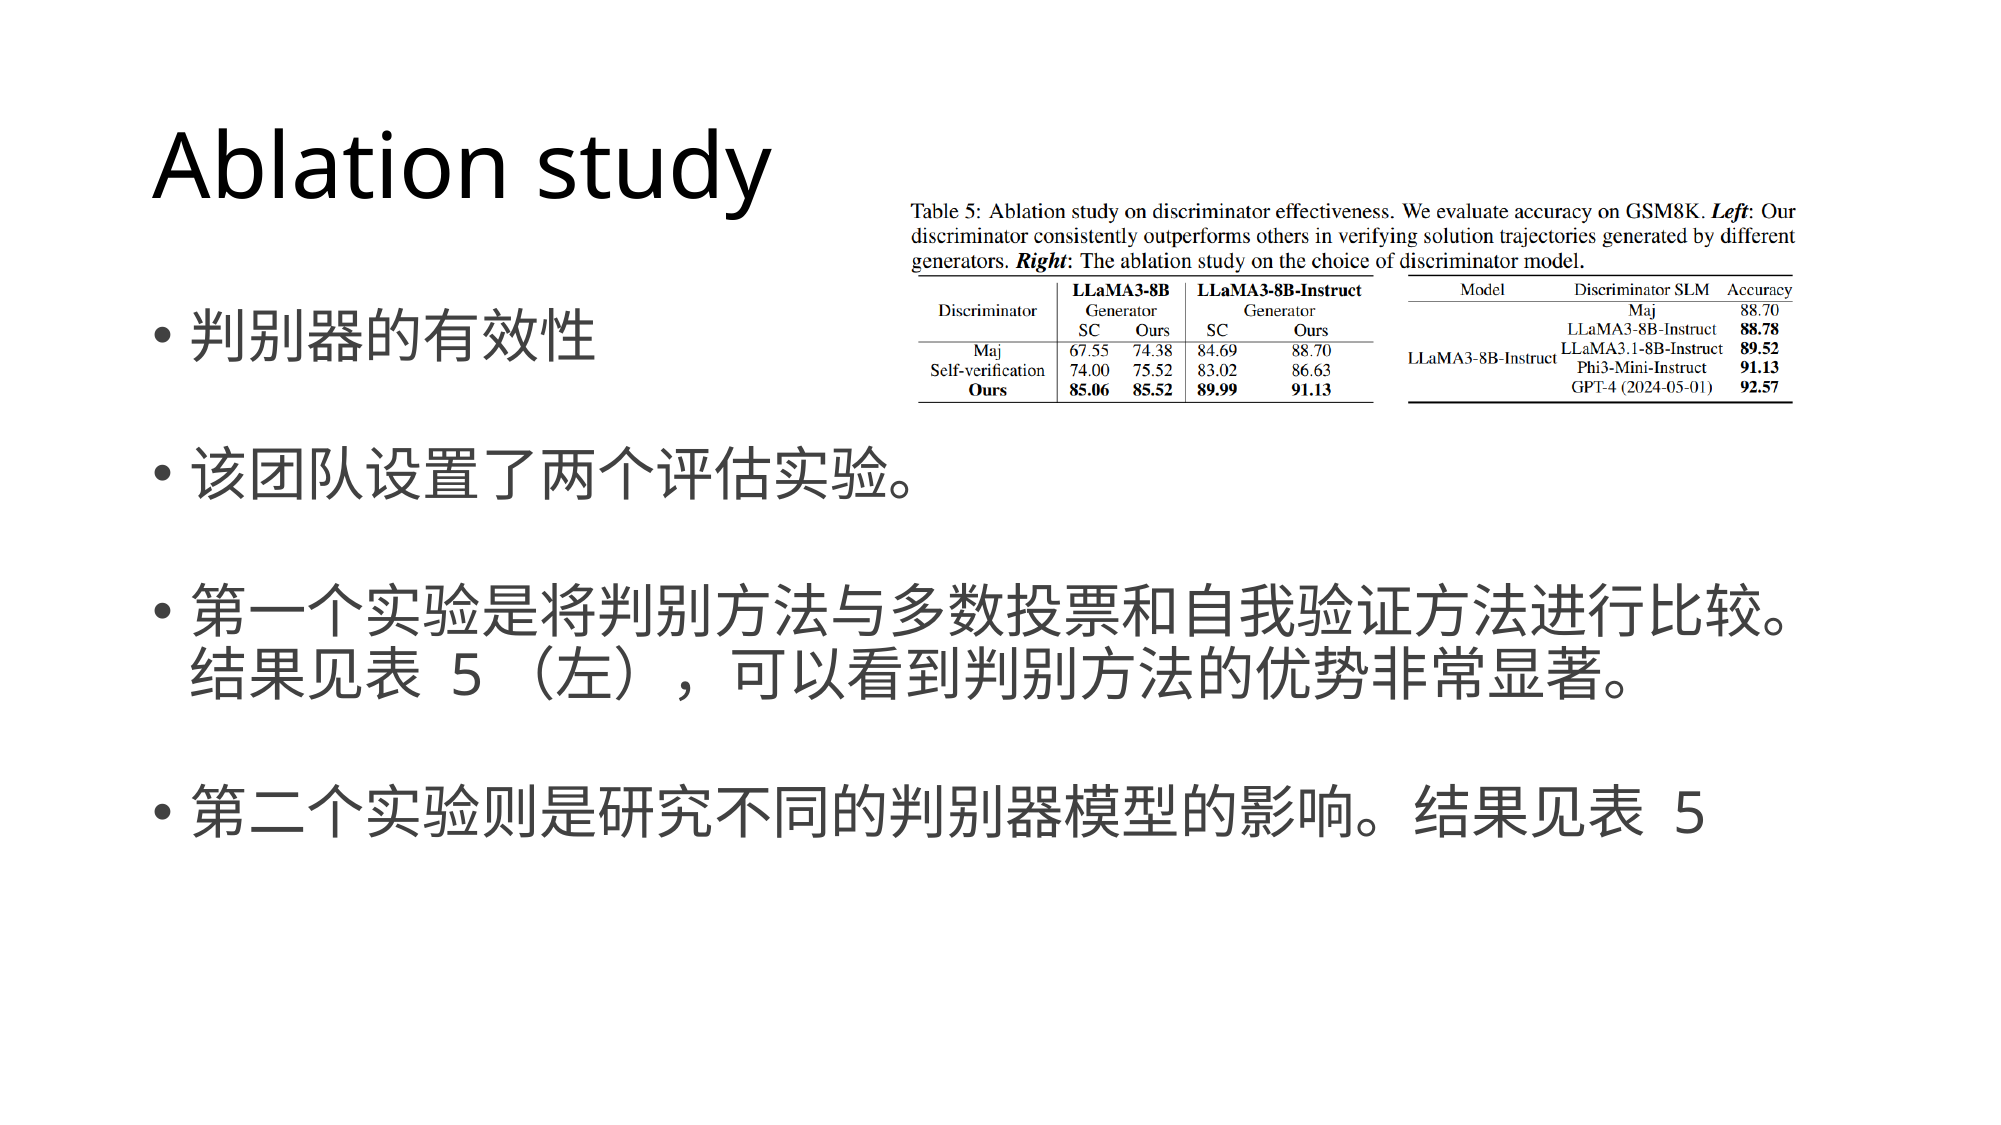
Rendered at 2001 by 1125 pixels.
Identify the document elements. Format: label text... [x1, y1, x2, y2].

picture [899, 185, 1846, 414]
list 判别器的有效性 该团队设置了两个评估实验。 第一个实验是将判别方法与多数投票和自我验证方法进行比较。结果见表 5（左），可以看到判别方法的优势非常显著。 第二个实验则是研究不同的判别器模型的影响。结果见表 5 [137, 299, 1863, 1014]
title Ablation study [137, 59, 1863, 278]
